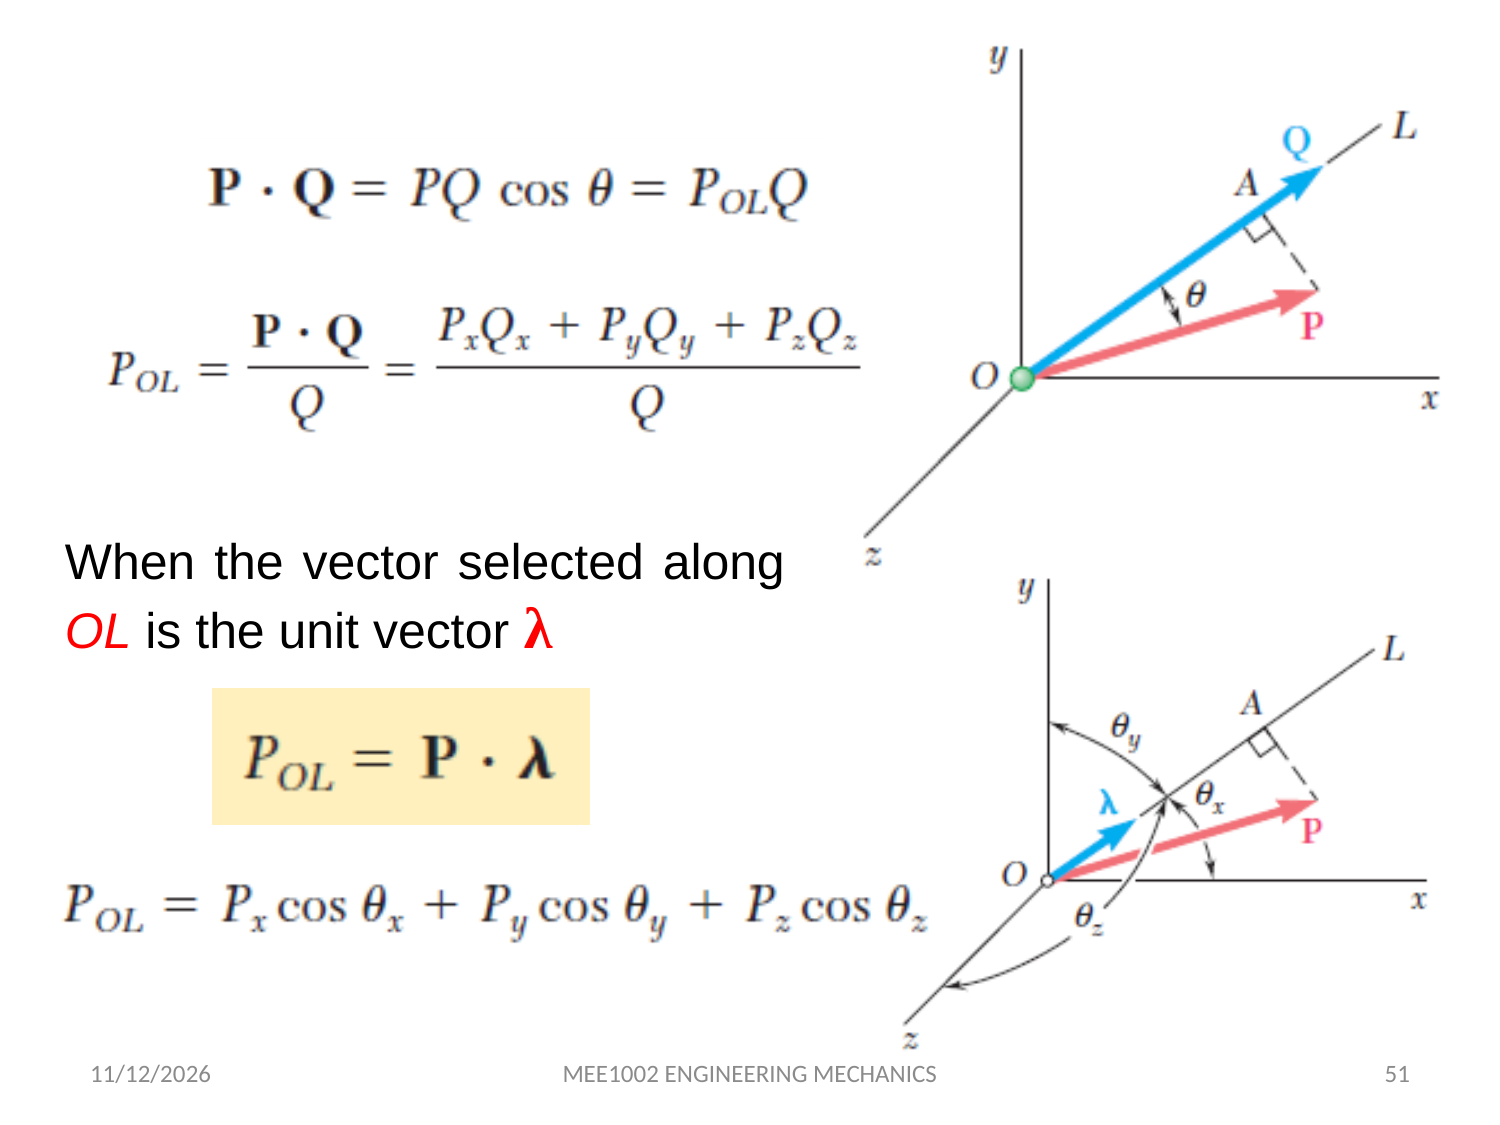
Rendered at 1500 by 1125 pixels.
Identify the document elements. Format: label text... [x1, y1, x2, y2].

text_box When the vector selected along OL is the unit vector λ [49, 522, 800, 668]
picture [196, 137, 825, 244]
slide_number 51 [1074, 1071, 1425, 1103]
picture [212, 688, 590, 826]
footer MEE1002 ENGINEERING MECHANICS [512, 1042, 988, 1103]
slide_number 16-Jun-22 [75, 1042, 425, 1103]
picture [49, 20, 1451, 1063]
